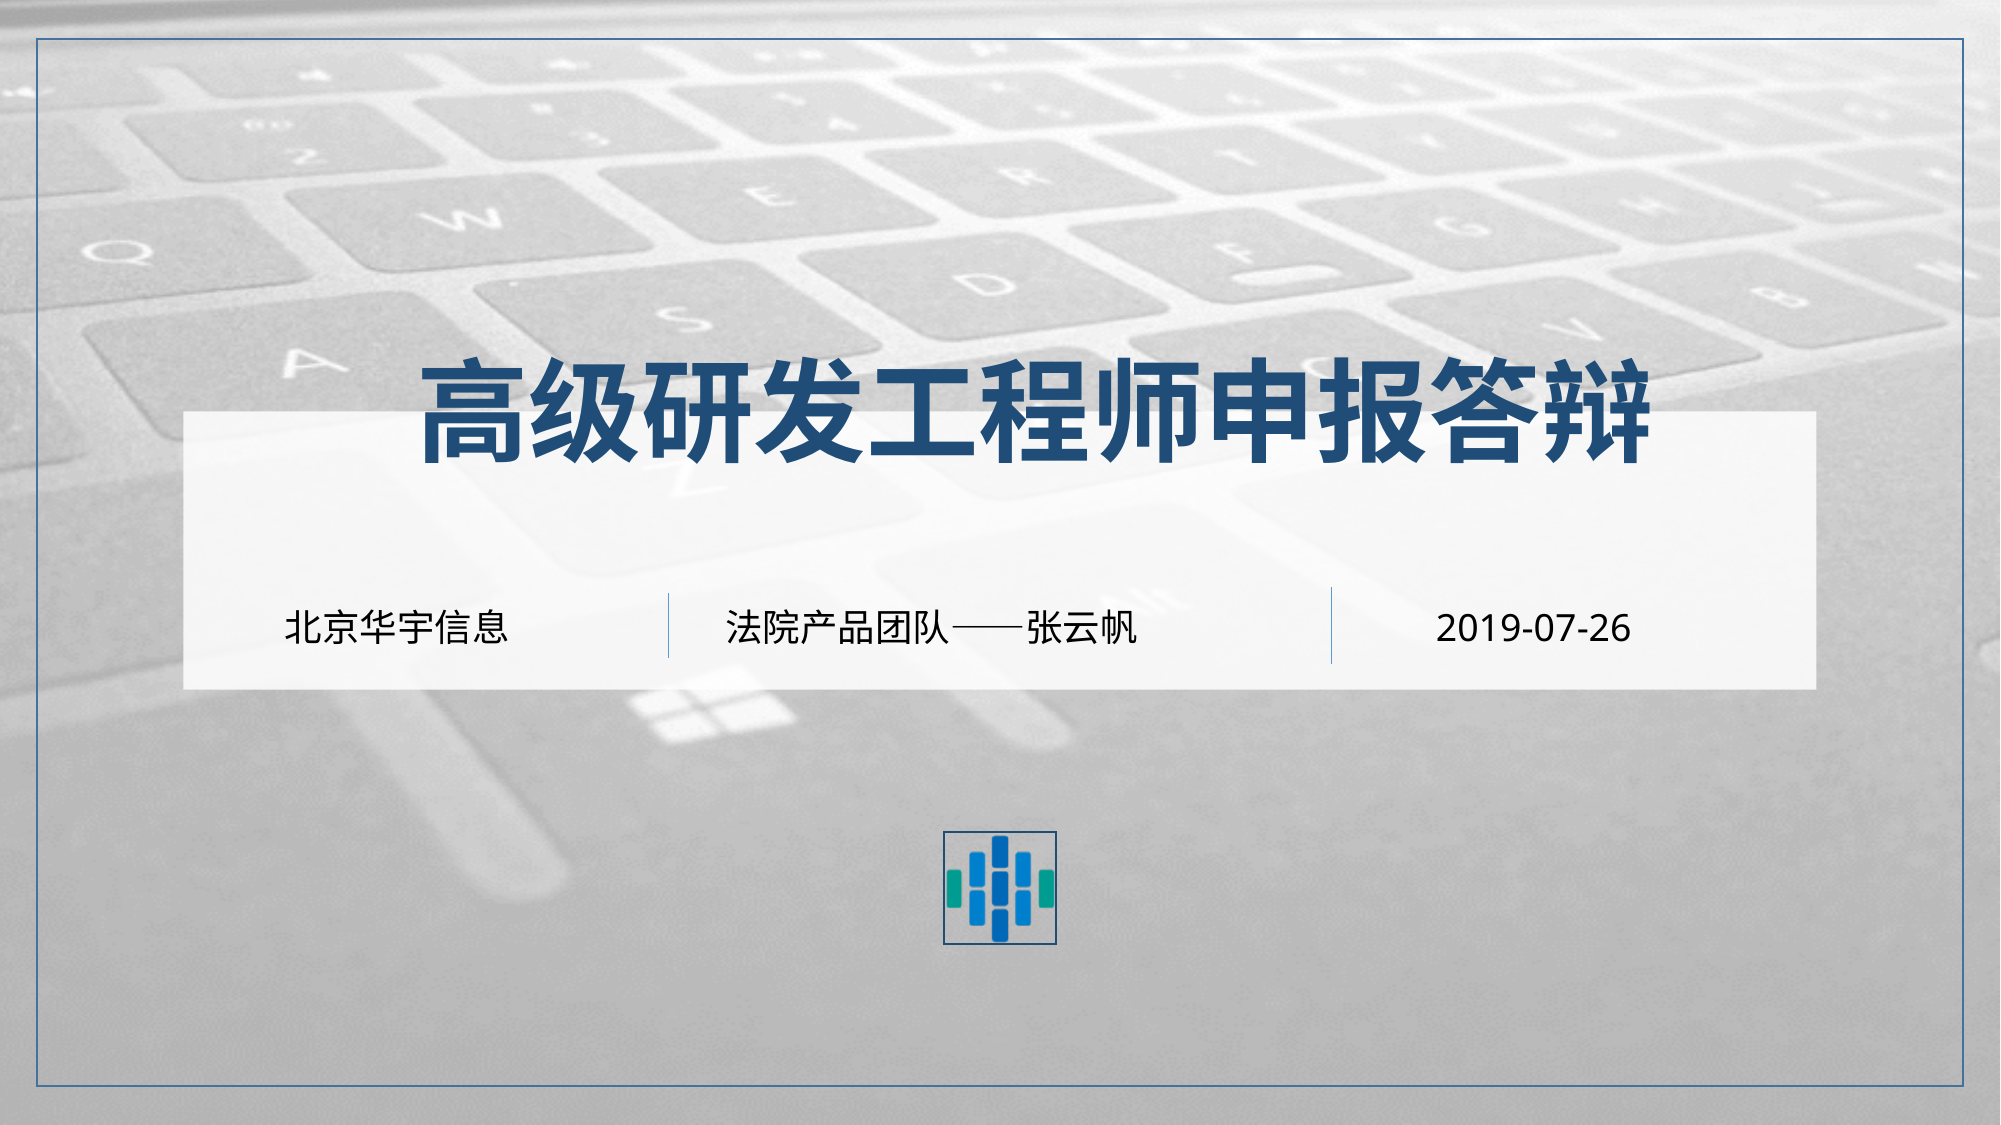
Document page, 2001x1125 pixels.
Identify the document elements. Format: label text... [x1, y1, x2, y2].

picture [939, 832, 1061, 943]
text_box [36, 38, 1964, 1087]
text_box 北京华宇信息 [269, 596, 582, 657]
text_box 法院产品团队——张云帆 [710, 597, 1172, 657]
text_box 2019-07-26 [1421, 596, 1727, 657]
text_box [0, 0, 2000, 1125]
